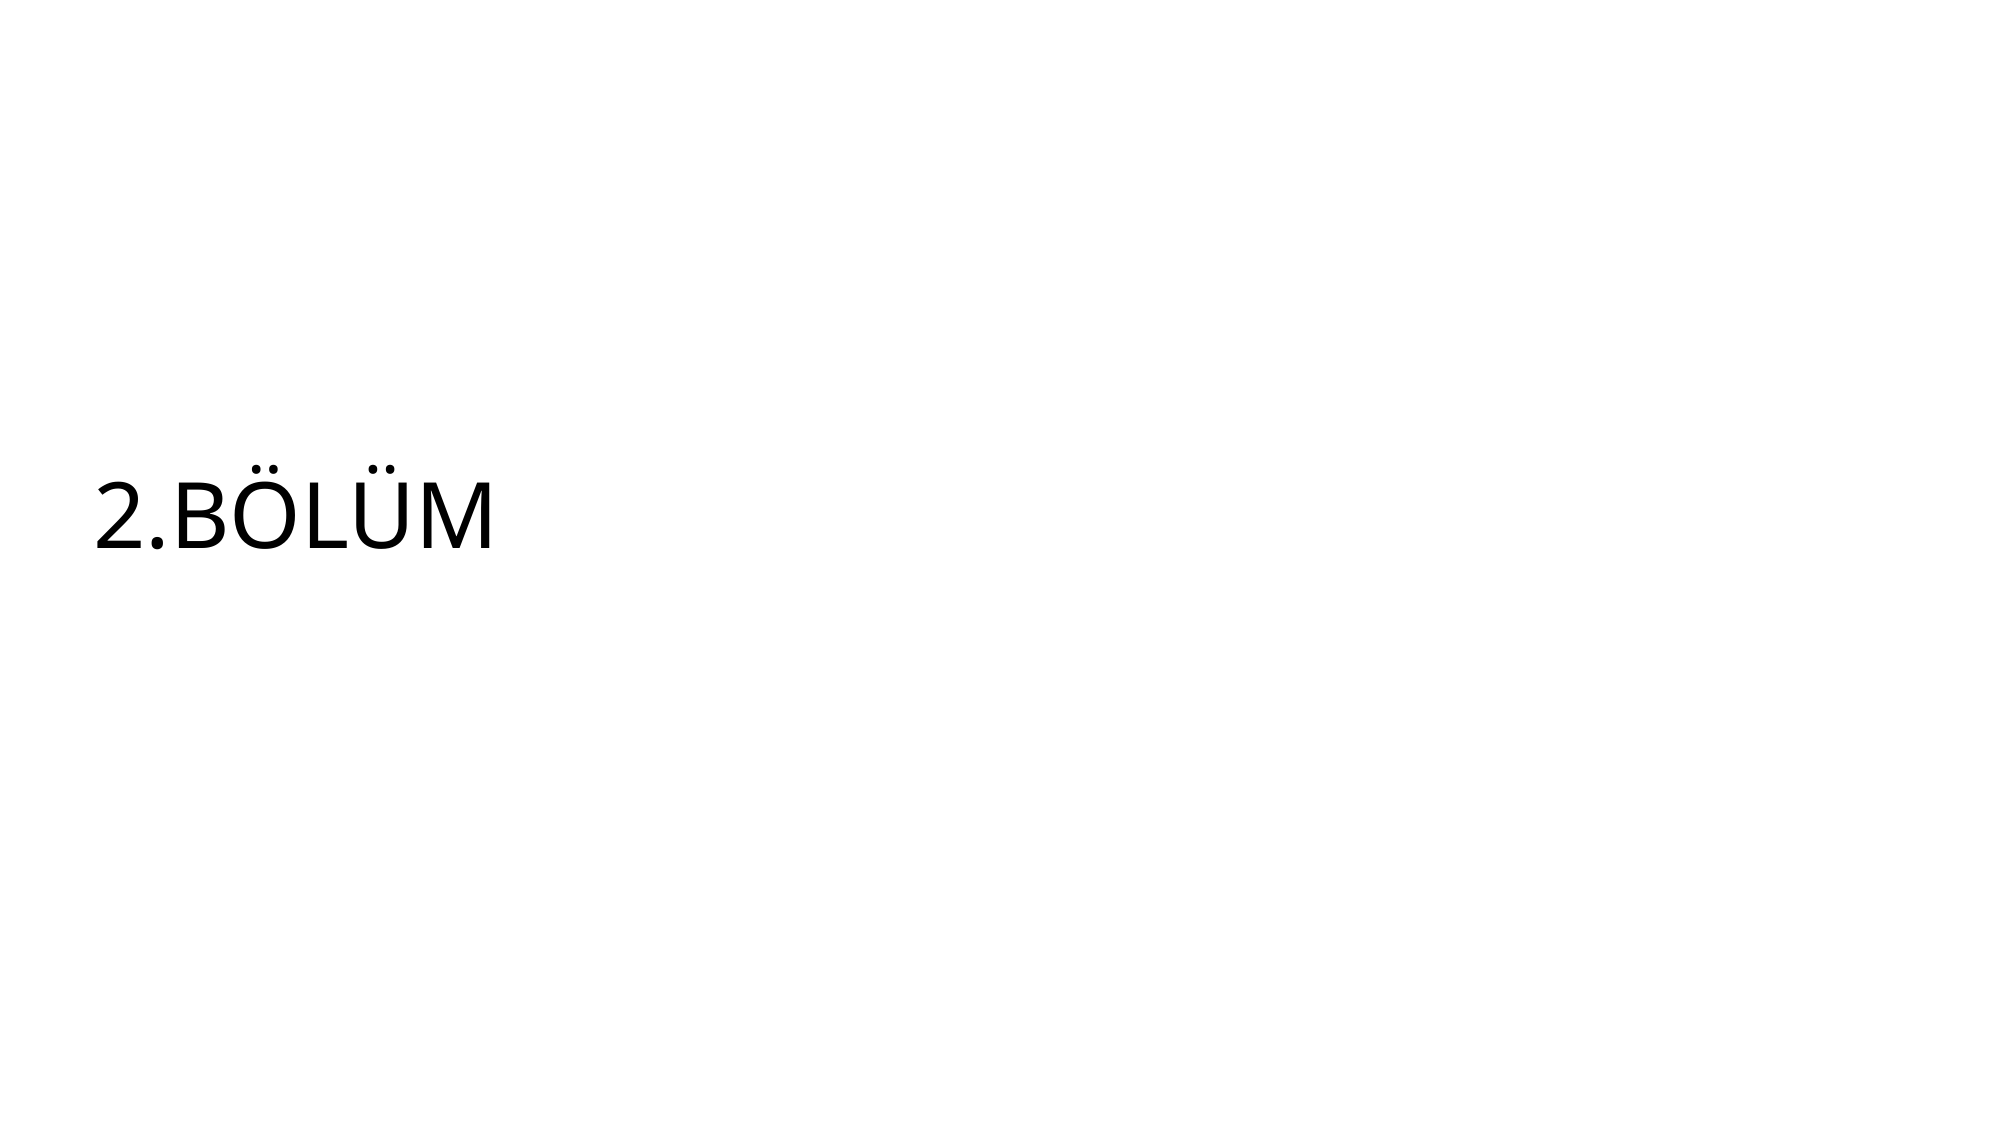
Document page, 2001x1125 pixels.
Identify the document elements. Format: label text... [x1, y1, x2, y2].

title 2.BÖLÜM [78, 409, 1804, 628]
